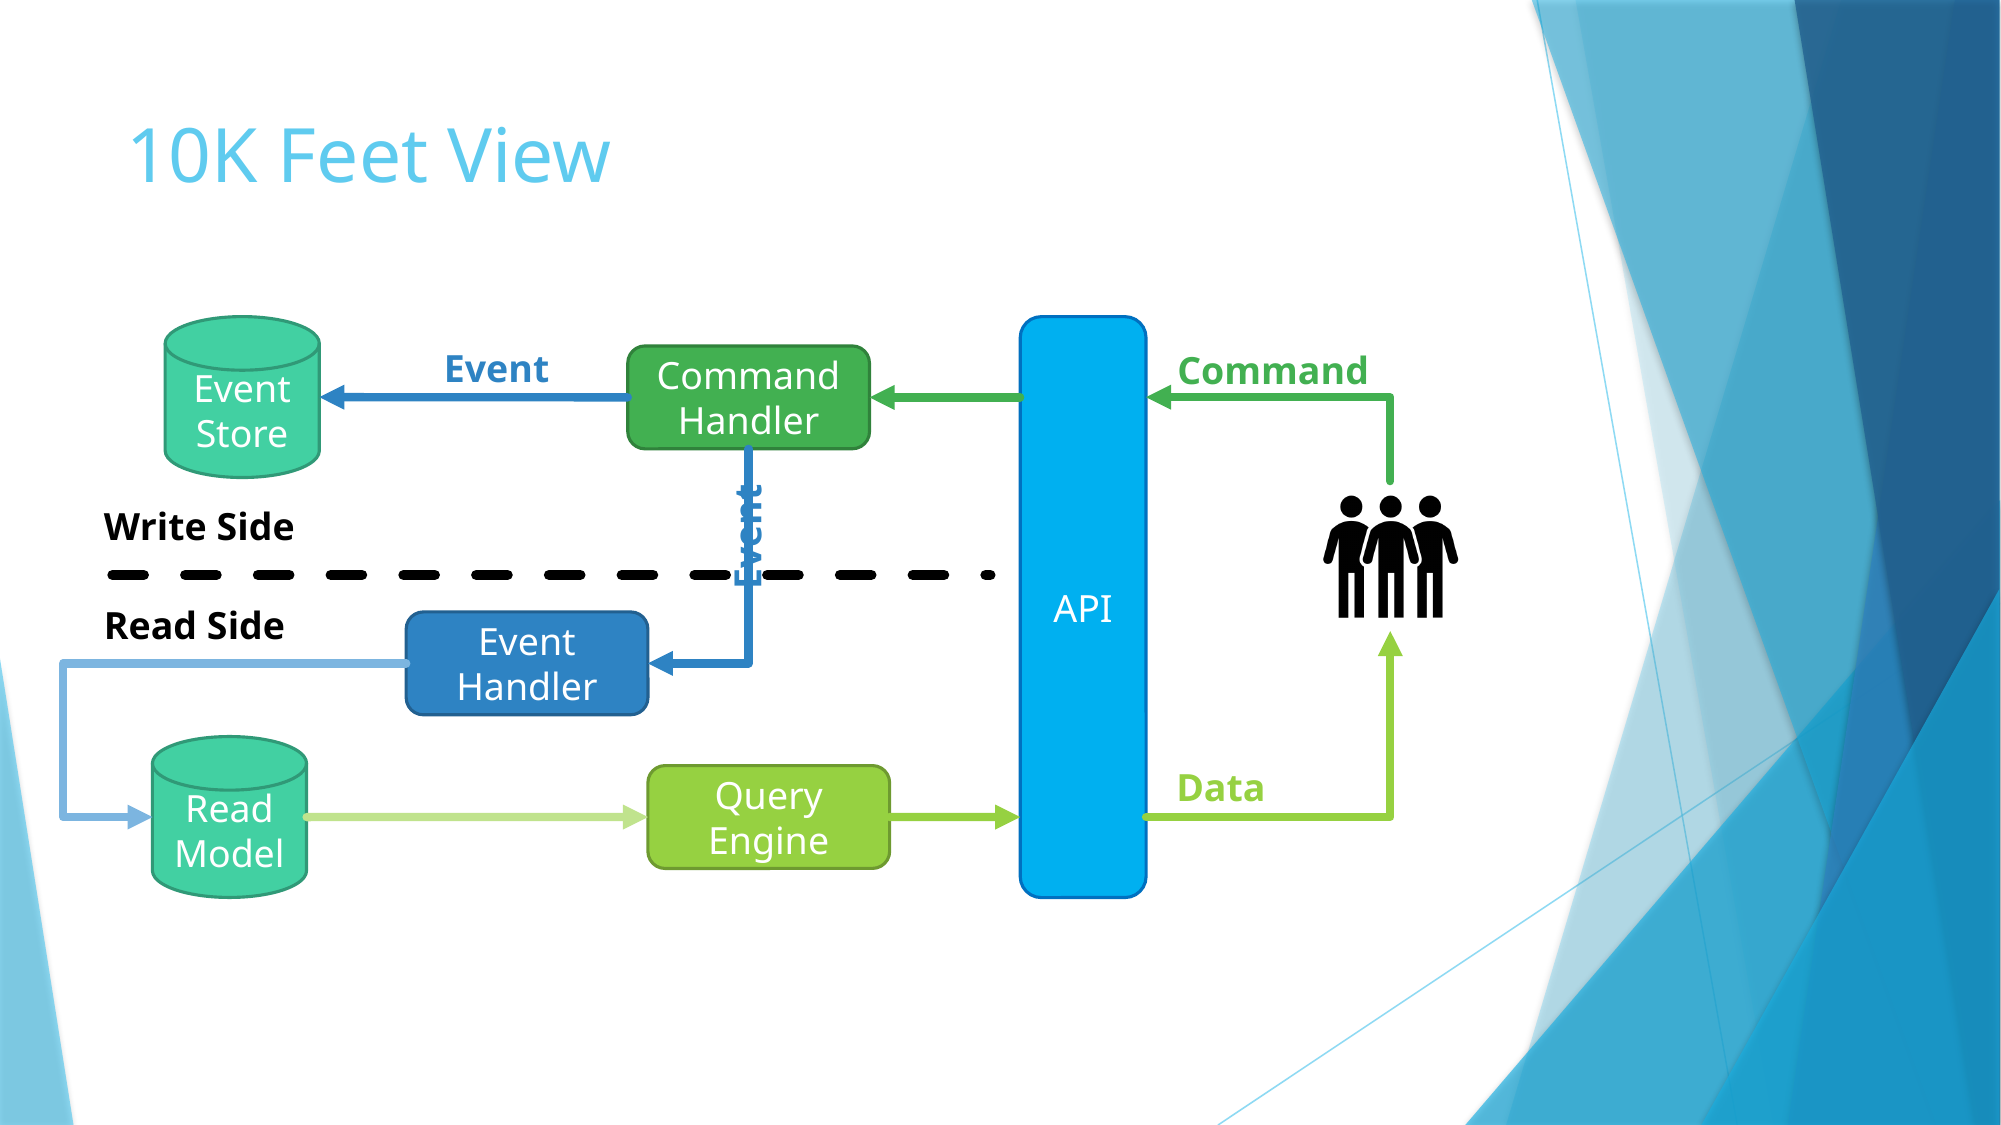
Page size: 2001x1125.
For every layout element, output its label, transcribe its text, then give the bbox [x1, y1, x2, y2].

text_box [92, 316, 1466, 899]
title 10K Feet View [111, 99, 1522, 317]
